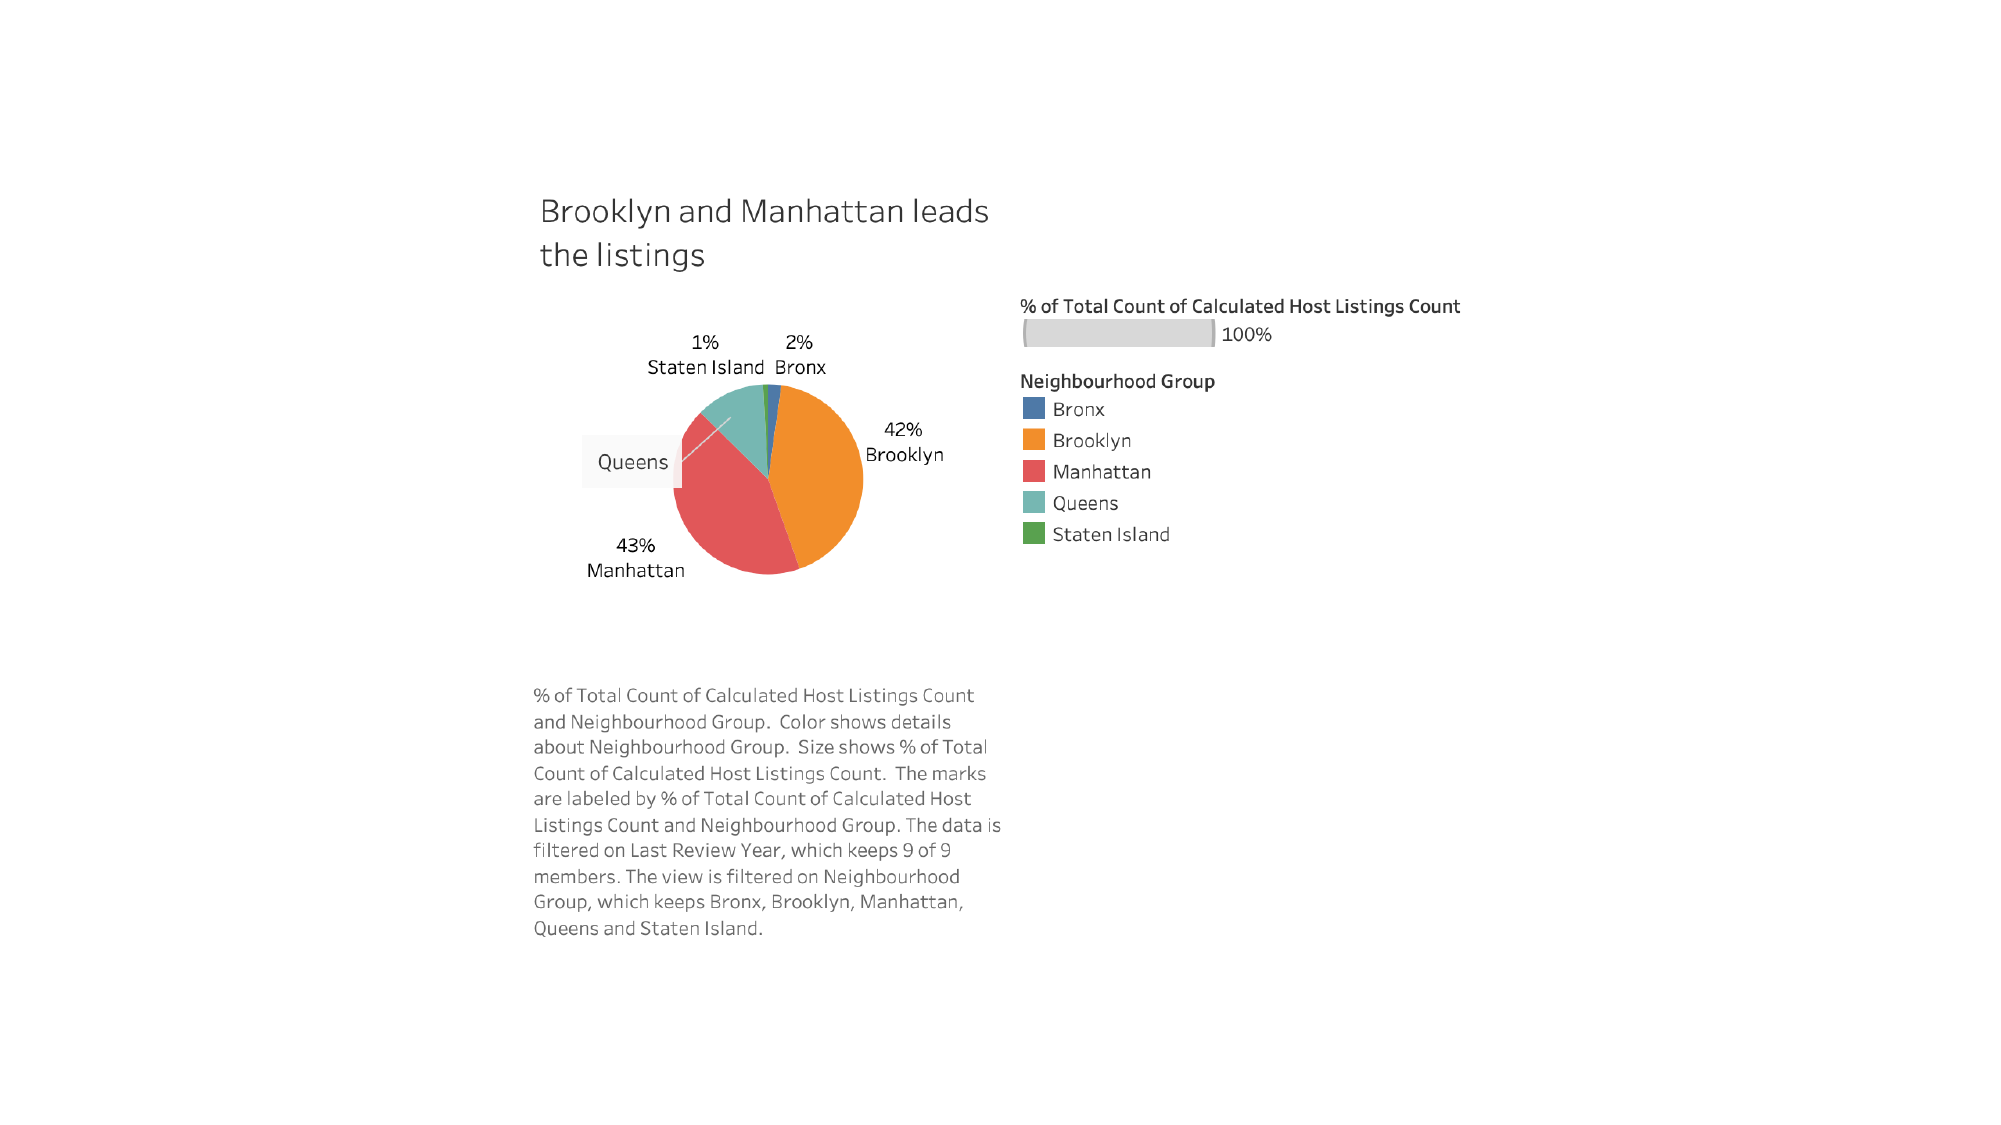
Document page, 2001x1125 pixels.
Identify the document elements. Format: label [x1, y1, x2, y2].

picture [533, 178, 1467, 947]
